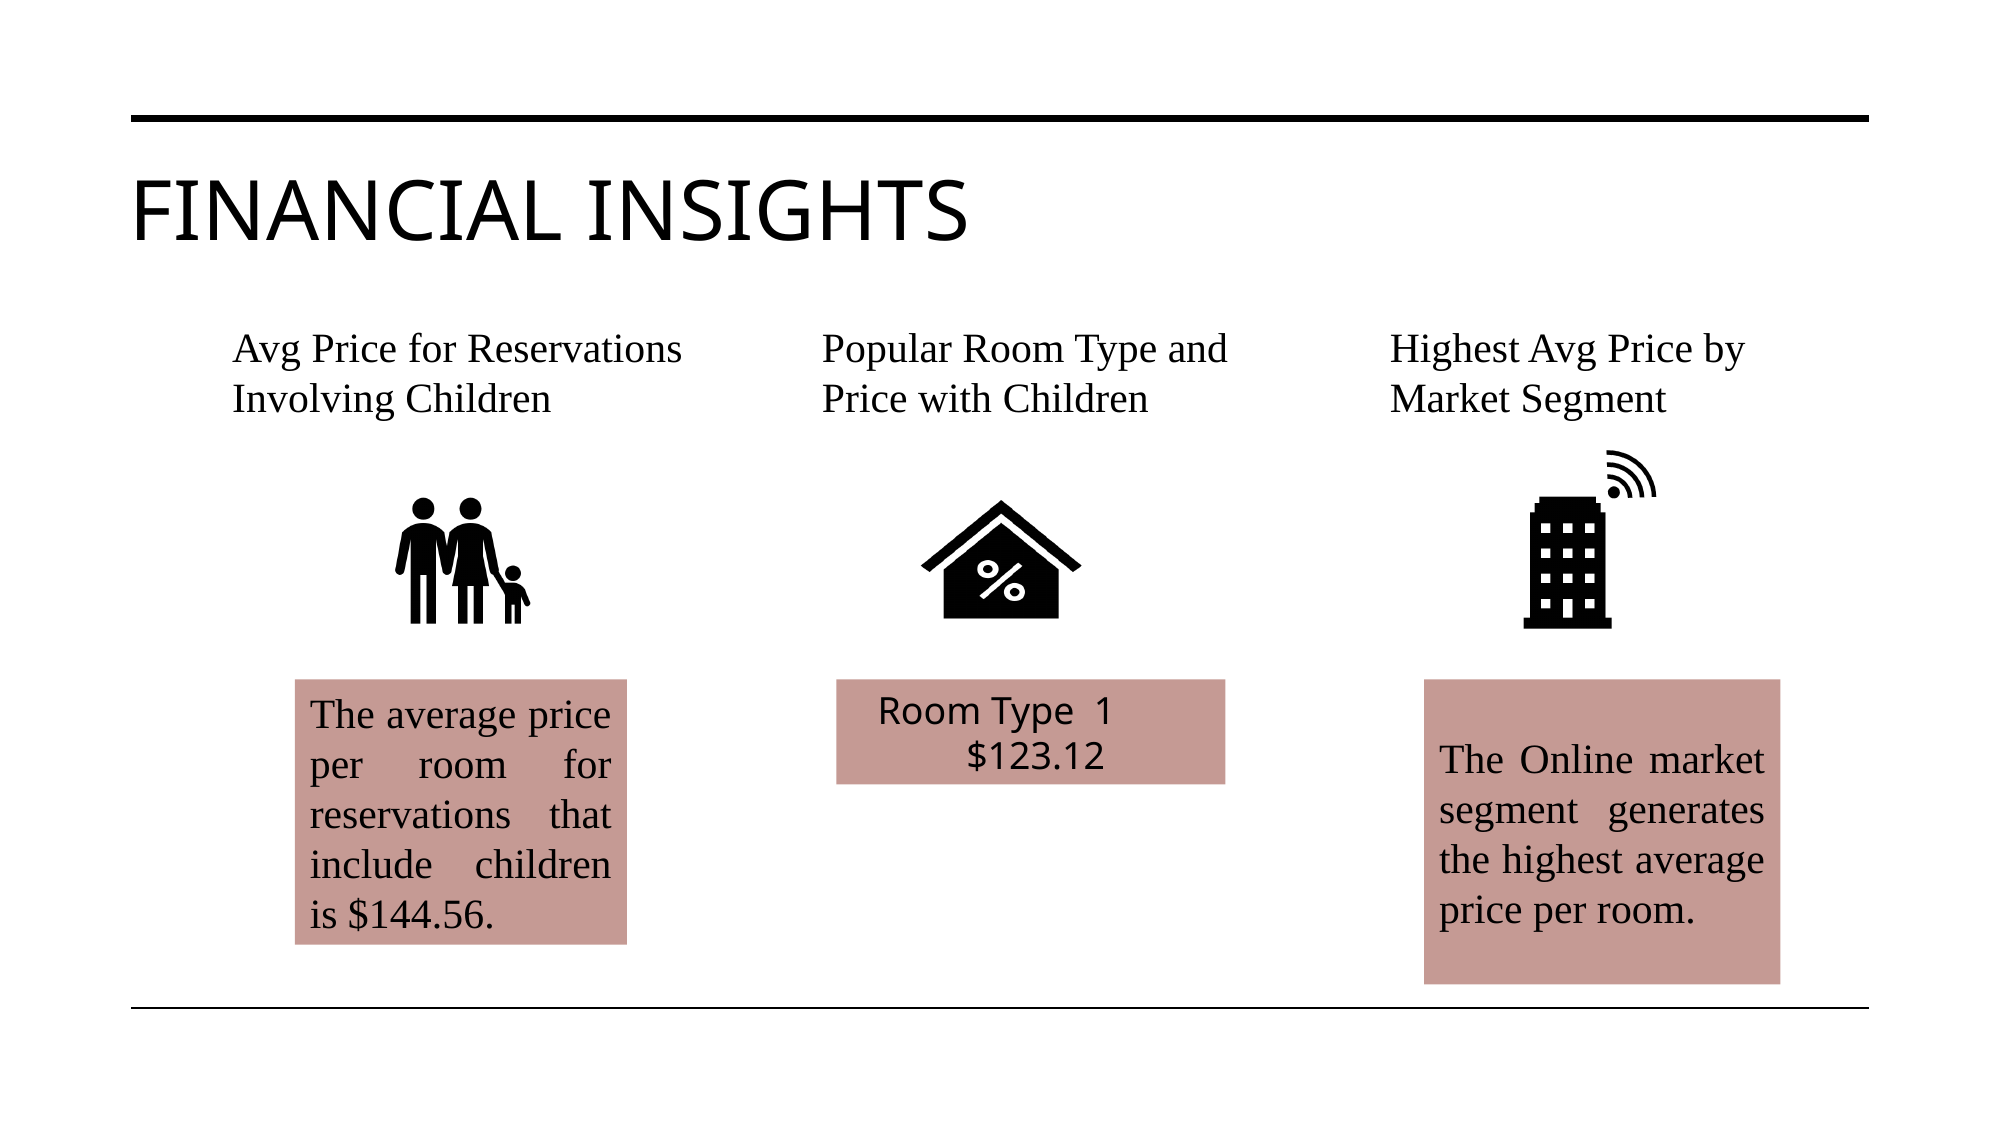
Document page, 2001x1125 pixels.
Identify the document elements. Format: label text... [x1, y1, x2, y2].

picture [1492, 437, 1669, 638]
text_box Avg Price for Reservations Involving Children [217, 313, 707, 429]
text_box Room Type 1 $123.12 [836, 679, 1226, 785]
text_box The Online market segment generates the highest average price per room. [1424, 679, 1781, 985]
text_box The average price per room for reservations that include children is $144.56. [294, 679, 627, 945]
picture [909, 480, 1093, 638]
text_box Highest Avg Price by Market Segment [1374, 313, 1832, 429]
title Financial insights [114, 149, 1869, 365]
text_box Popular Room Type and Price with Children [806, 313, 1258, 429]
picture [387, 485, 538, 636]
